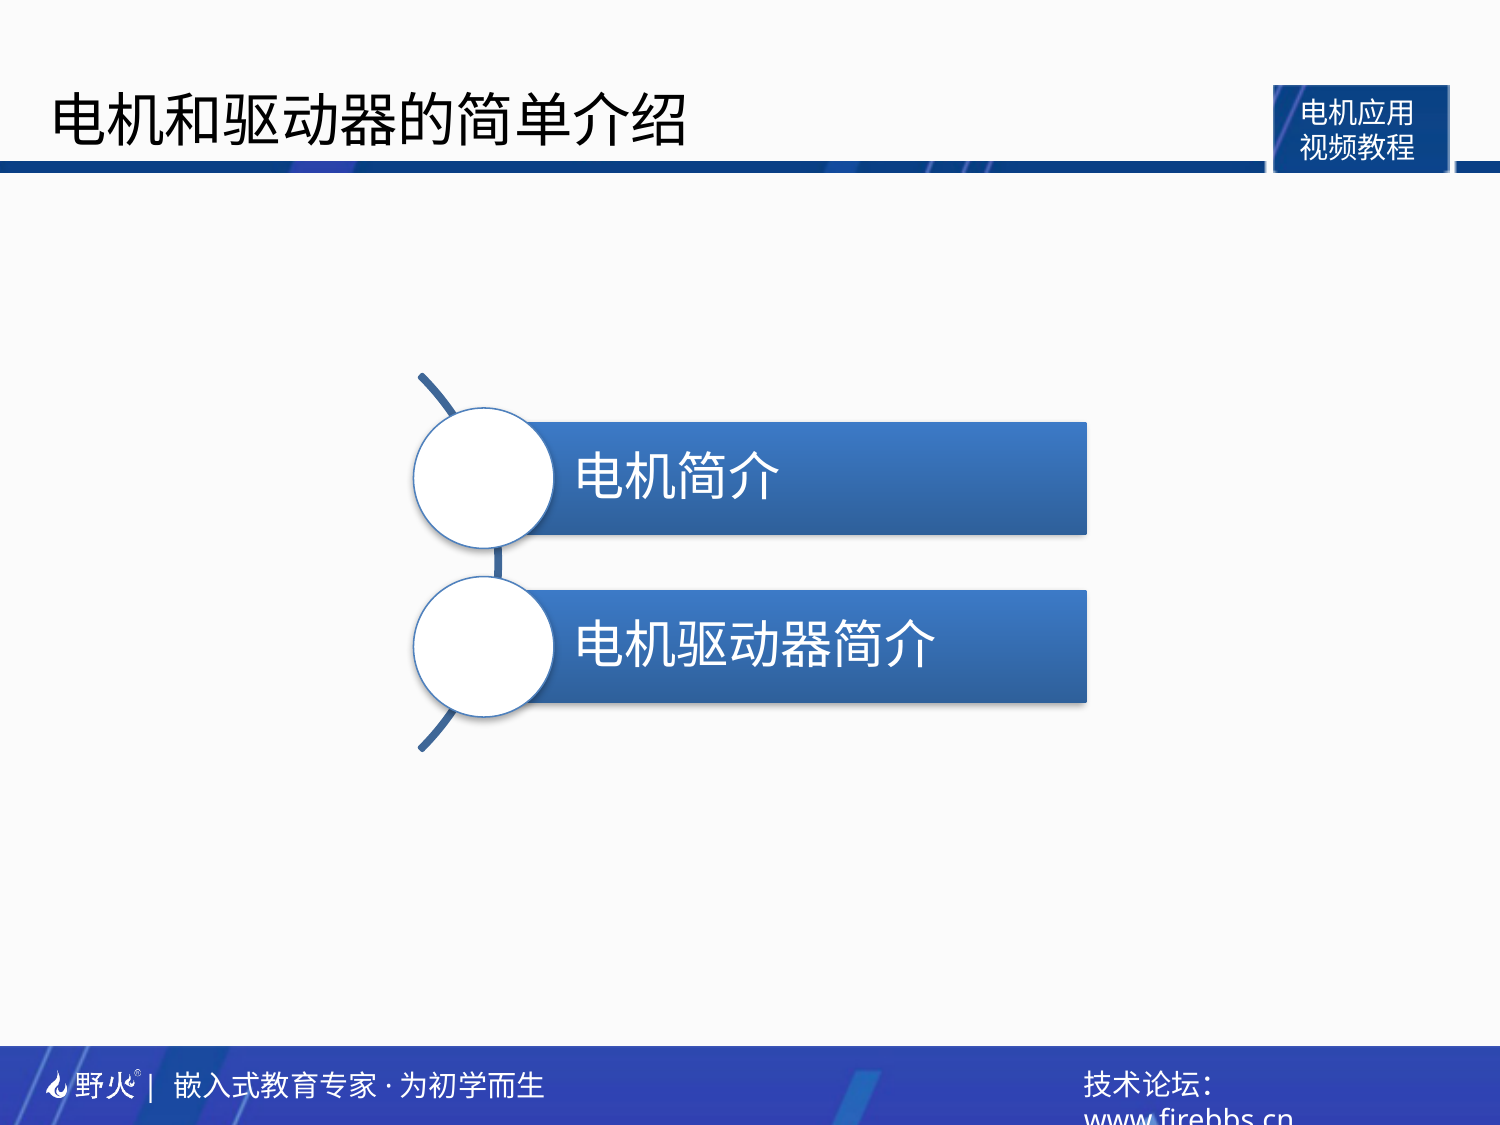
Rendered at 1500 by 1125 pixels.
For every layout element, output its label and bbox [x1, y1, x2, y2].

picture [0, 85, 1500, 173]
picture [1192, 1116, 1200, 1121]
text_box [411, 365, 1089, 760]
picture [1126, 1115, 1132, 1125]
picture [1138, 1117, 1143, 1125]
picture [0, 1046, 1500, 1125]
picture [1092, 1117, 1097, 1125]
picture [1209, 1116, 1218, 1125]
picture [1281, 1116, 1289, 1125]
picture [1227, 1116, 1236, 1125]
picture [1103, 1115, 1109, 1125]
picture [1115, 1117, 1120, 1125]
